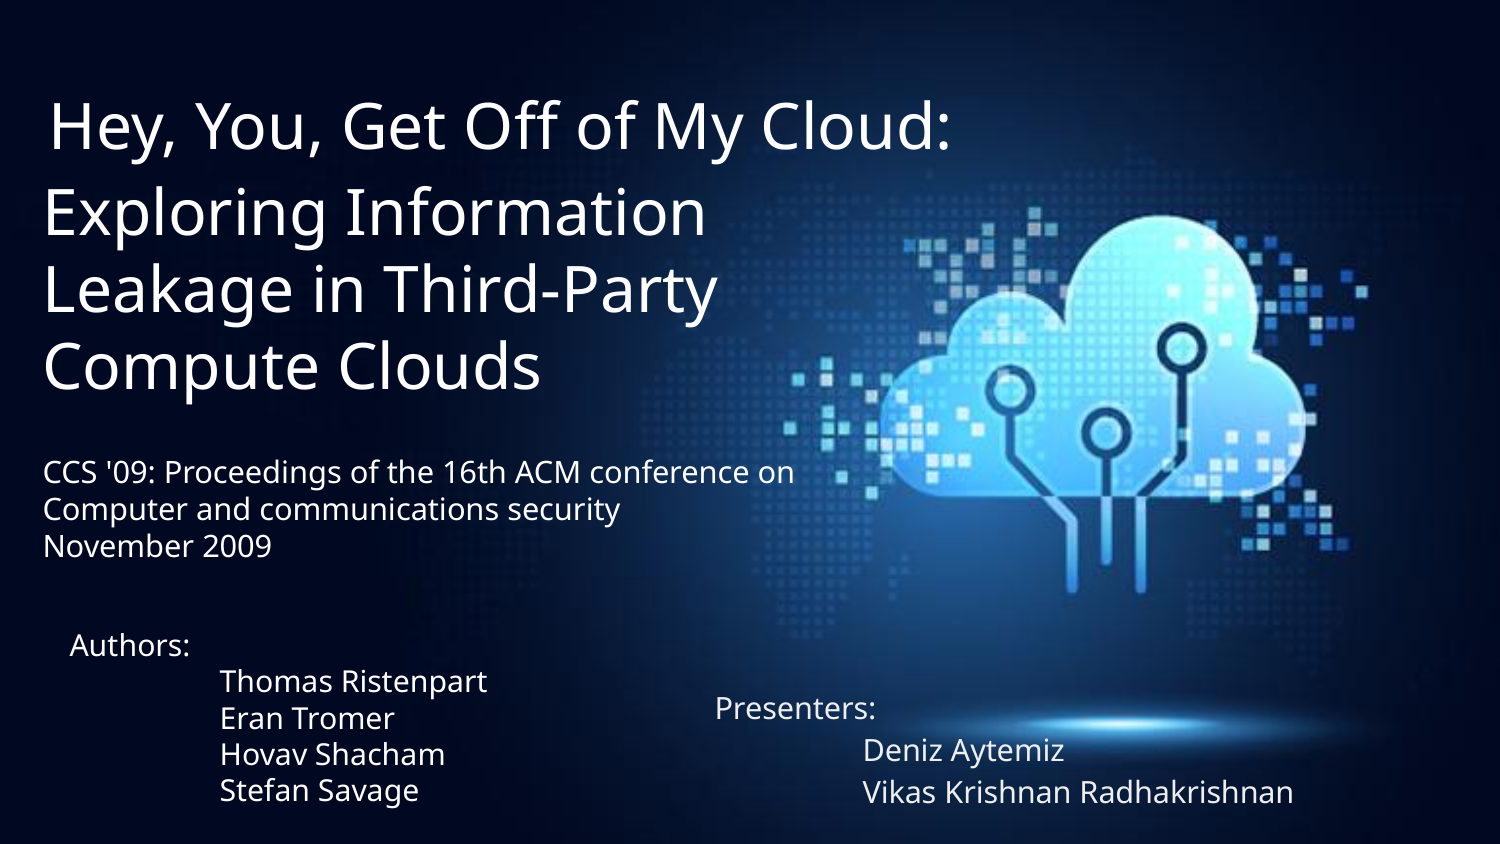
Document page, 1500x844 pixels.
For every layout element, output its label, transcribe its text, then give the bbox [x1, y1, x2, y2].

subtitle Presenters: Deniz Aytemiz Vikas Krishnan Radhakrishnan [699, 681, 1388, 825]
title Hey, You, Get Off of My Cloud: [17, 58, 1140, 178]
text_box Authors: Thomas Ristenpart Eran Tromer Hovav Shacham Stefan Savage [54, 611, 607, 823]
title Exploring Information Leakage in Third-Party Compute Clouds [27, 178, 953, 418]
picture [0, 0, 1500, 844]
title CCS '09: Proceedings of the 16th ACM conference on Computer and communications security November 2009 [27, 435, 953, 579]
